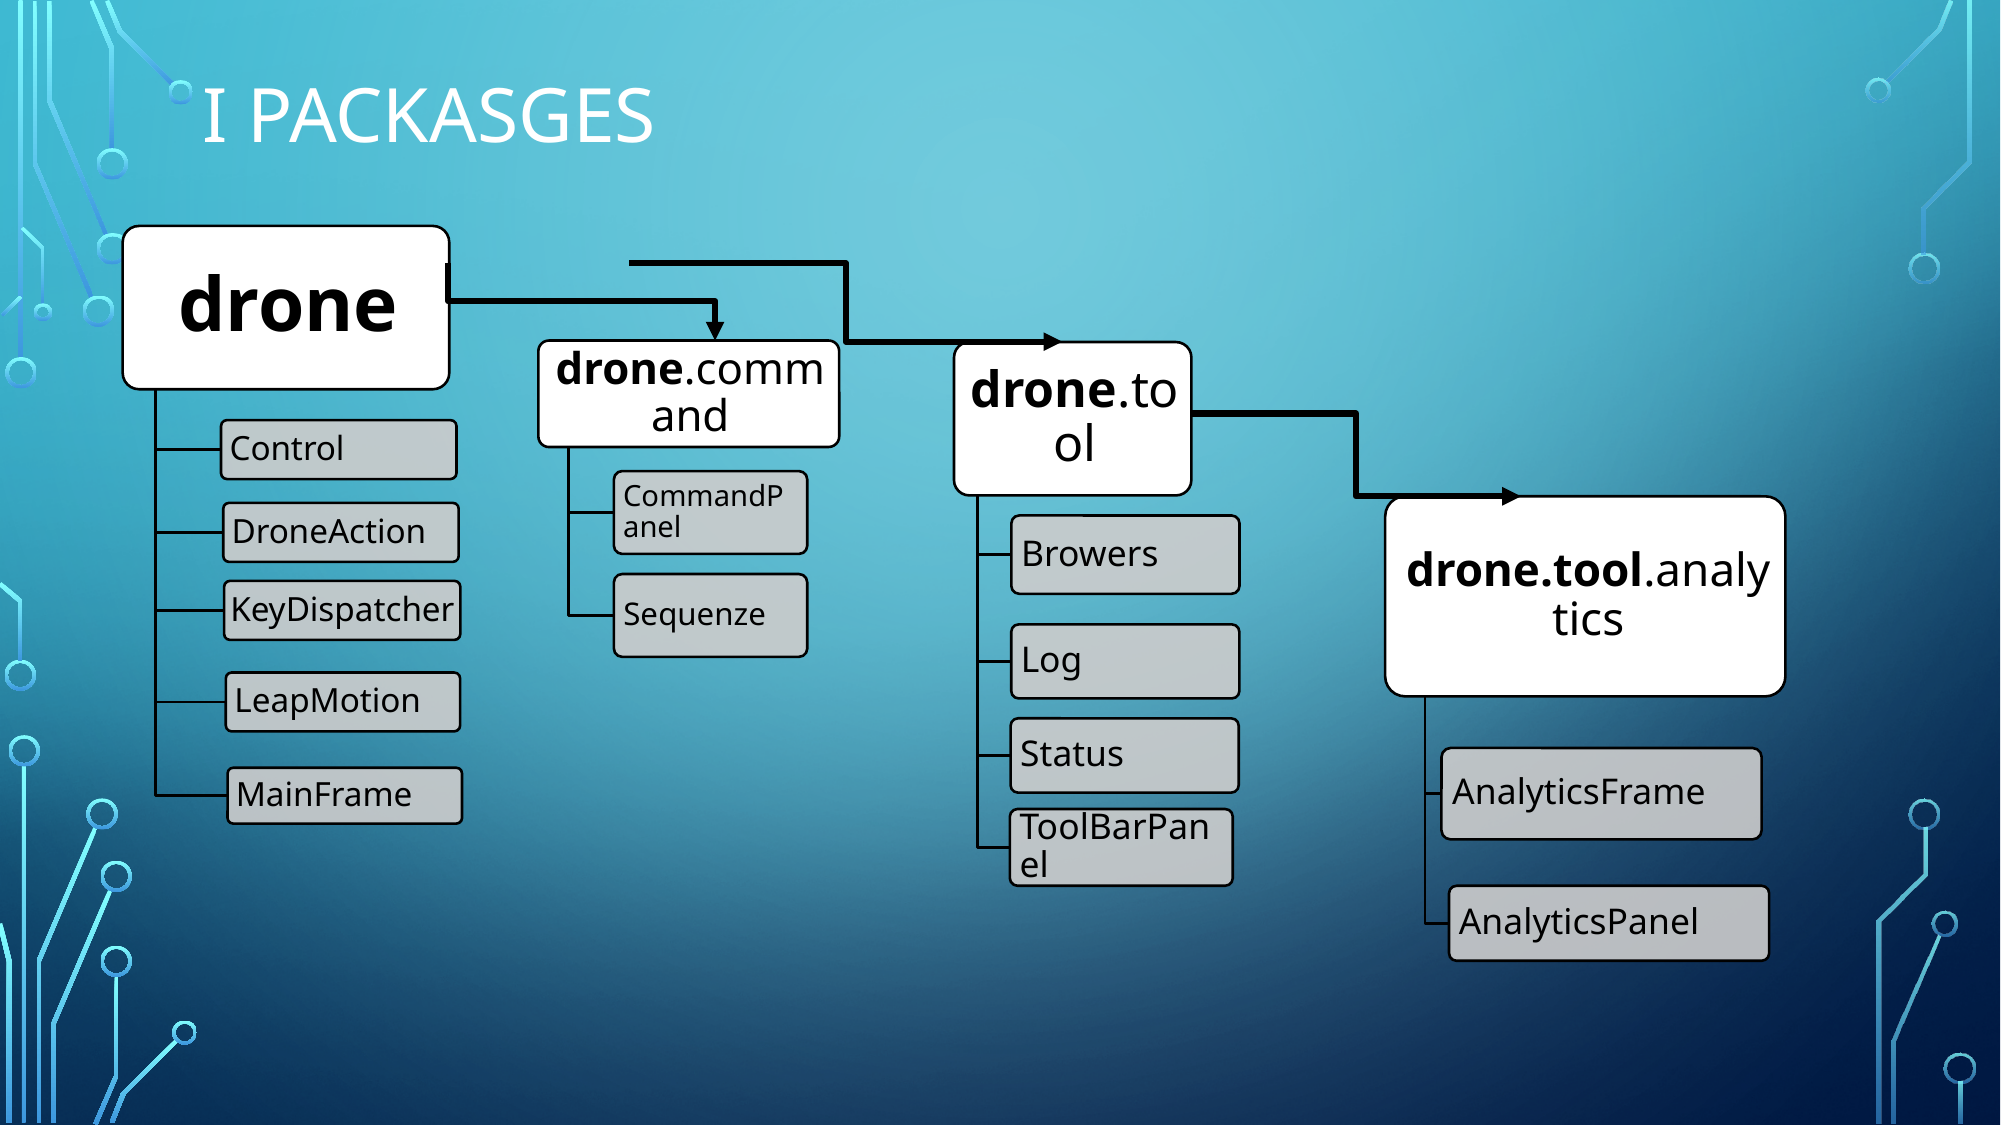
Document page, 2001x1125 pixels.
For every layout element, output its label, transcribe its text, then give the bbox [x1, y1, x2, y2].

title I packasges [187, 0, 1813, 240]
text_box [629, 262, 1063, 342]
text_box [484, 341, 946, 808]
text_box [918, 340, 1380, 887]
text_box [1384, 496, 1813, 964]
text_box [1190, 413, 1522, 497]
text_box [447, 262, 629, 341]
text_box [62, 225, 597, 887]
